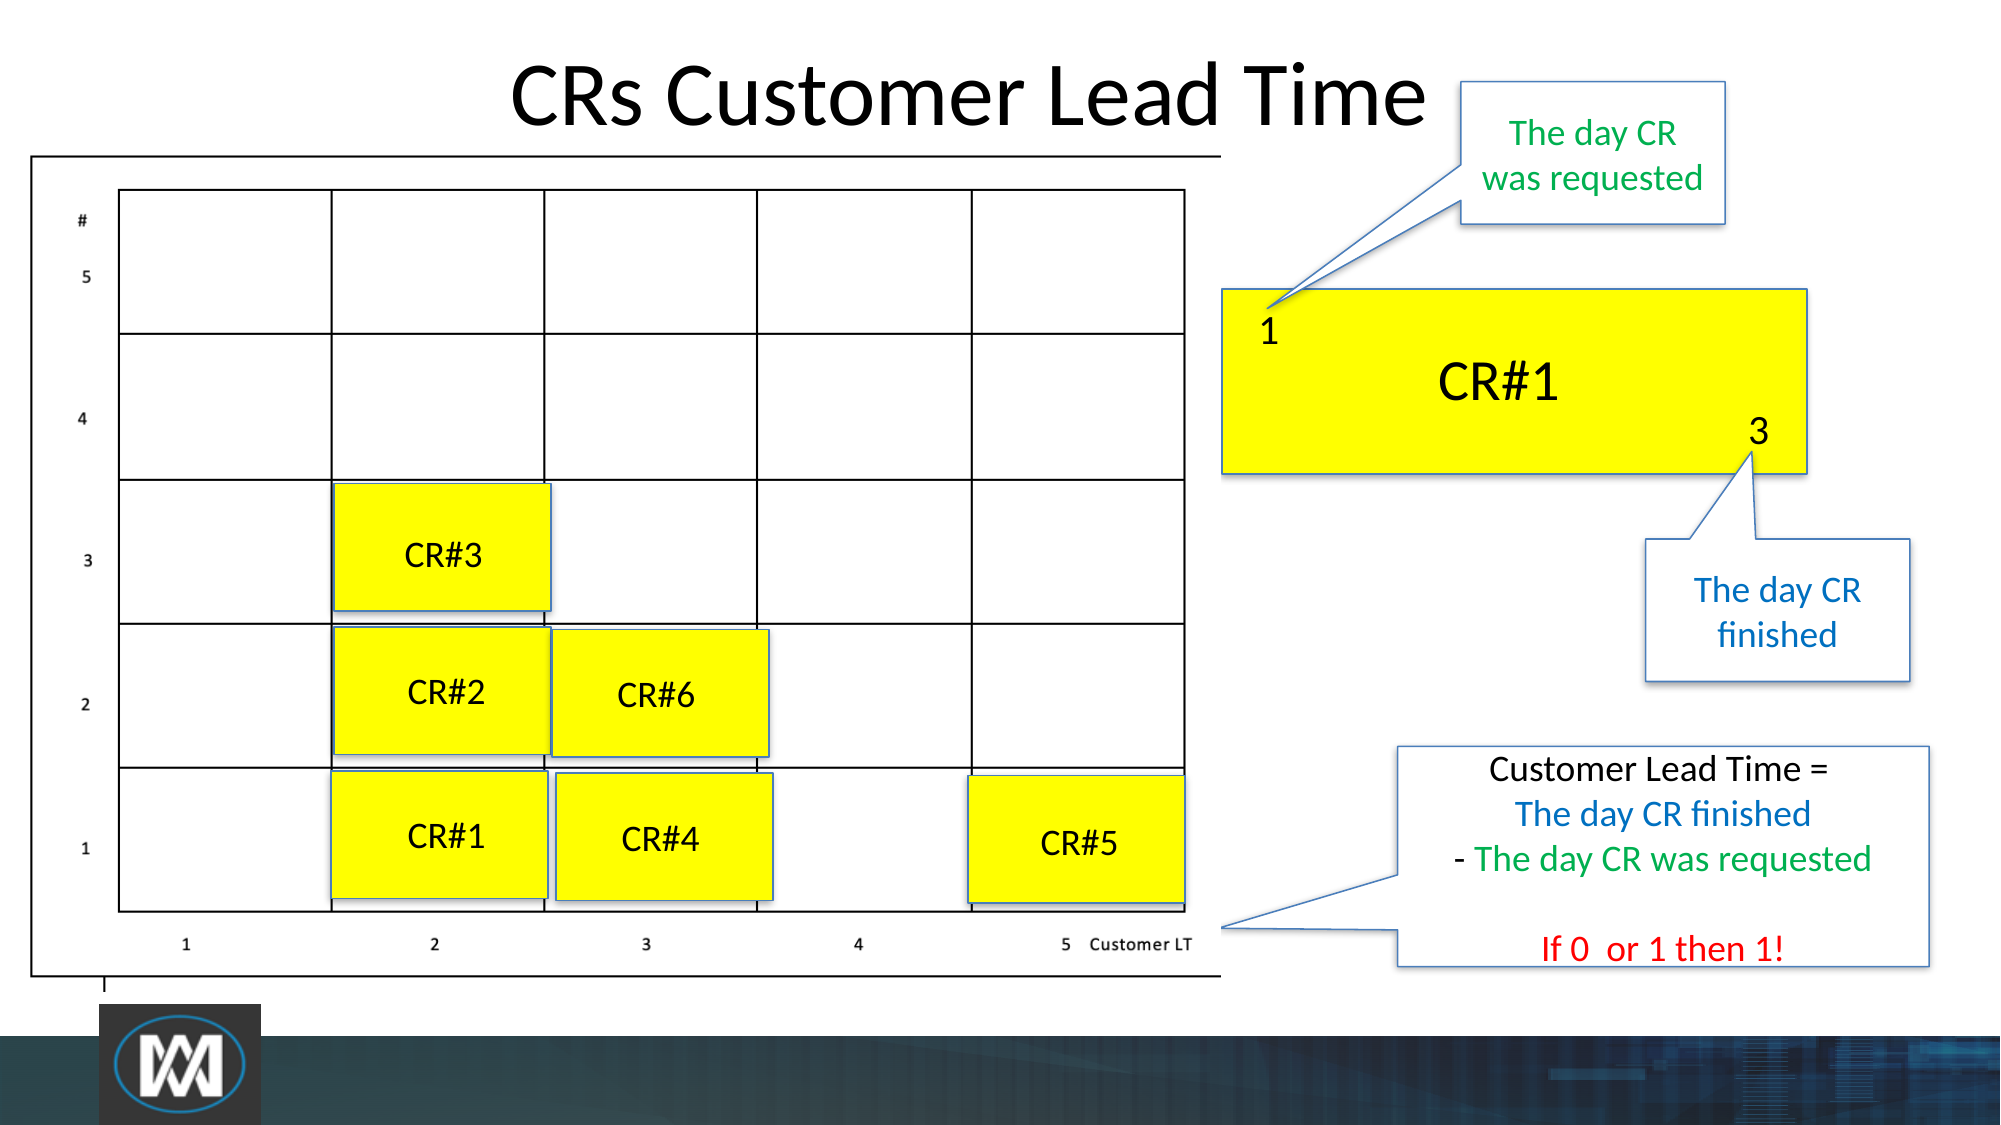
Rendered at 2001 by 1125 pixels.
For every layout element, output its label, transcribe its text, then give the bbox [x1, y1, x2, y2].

text_box Customer Lead Time = The day CR finished - The day CR was requested If 0 or 1 then 1! [1225, 745, 1930, 968]
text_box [555, 772, 774, 901]
picture [0, 1004, 2000, 1125]
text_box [333, 626, 552, 755]
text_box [333, 483, 552, 612]
title CRs Customer Lead Time [69, 0, 1870, 183]
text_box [1225, 288, 1808, 475]
picture [22, 143, 1221, 992]
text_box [330, 770, 549, 899]
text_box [551, 629, 770, 758]
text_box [967, 775, 1186, 904]
text_box The day CR was requested [1294, 183, 1726, 287]
text_box The day CR finished [1644, 483, 1911, 683]
